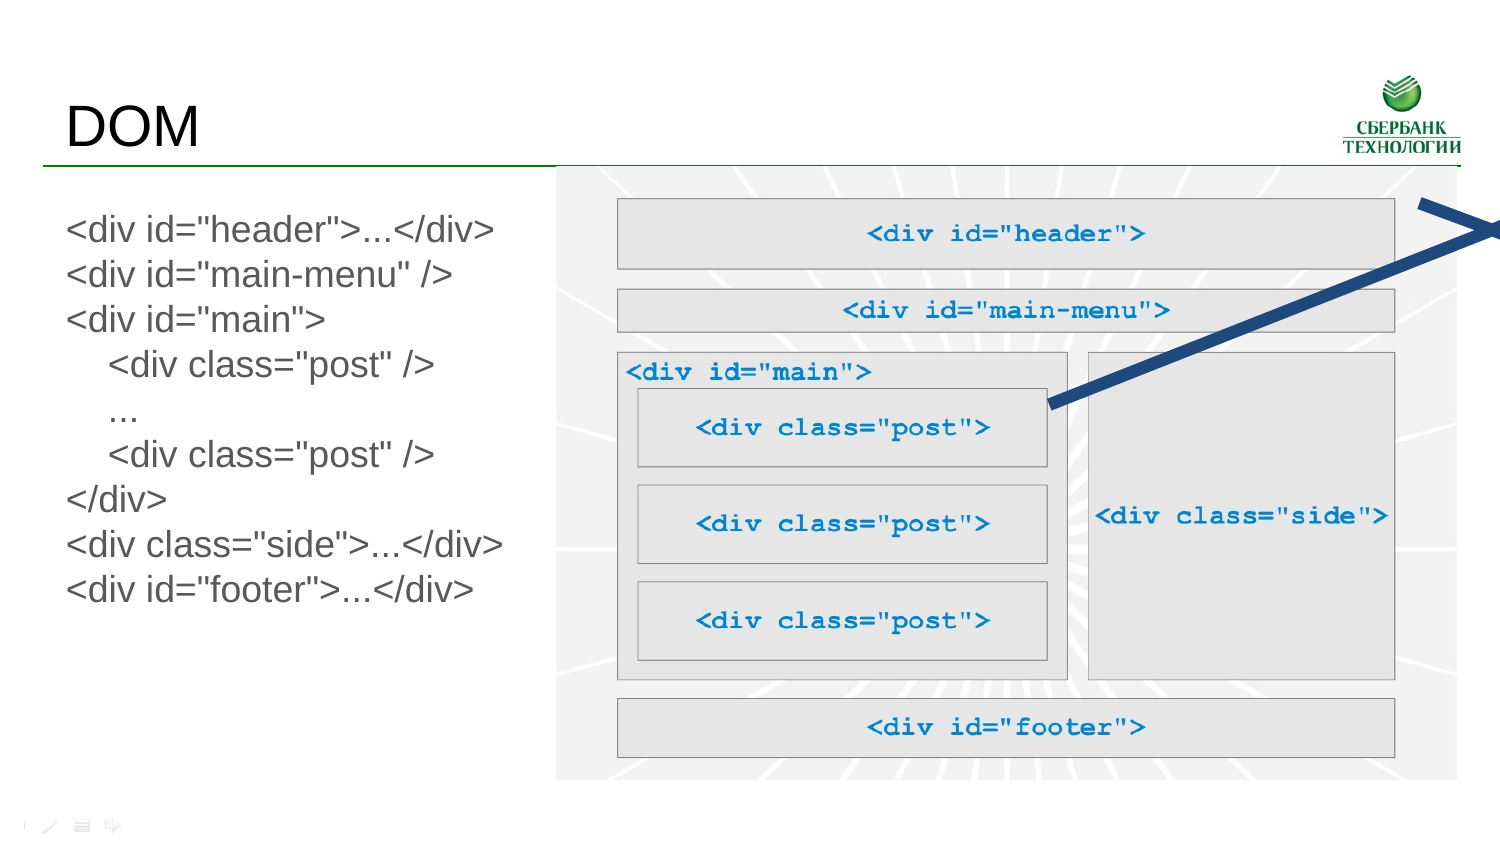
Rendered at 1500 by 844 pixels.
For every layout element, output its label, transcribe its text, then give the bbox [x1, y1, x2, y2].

picture [0, 0, 1500, 844]
text_box DOM [51, 72, 1449, 167]
text_box <div id="header">...</div> <div id="main-menu" /> <div id="main"> <div class="post" /> ... <div class="post" /> </div> <div class="side">...</div> <div id="footer">...</div> [51, 189, 551, 750]
